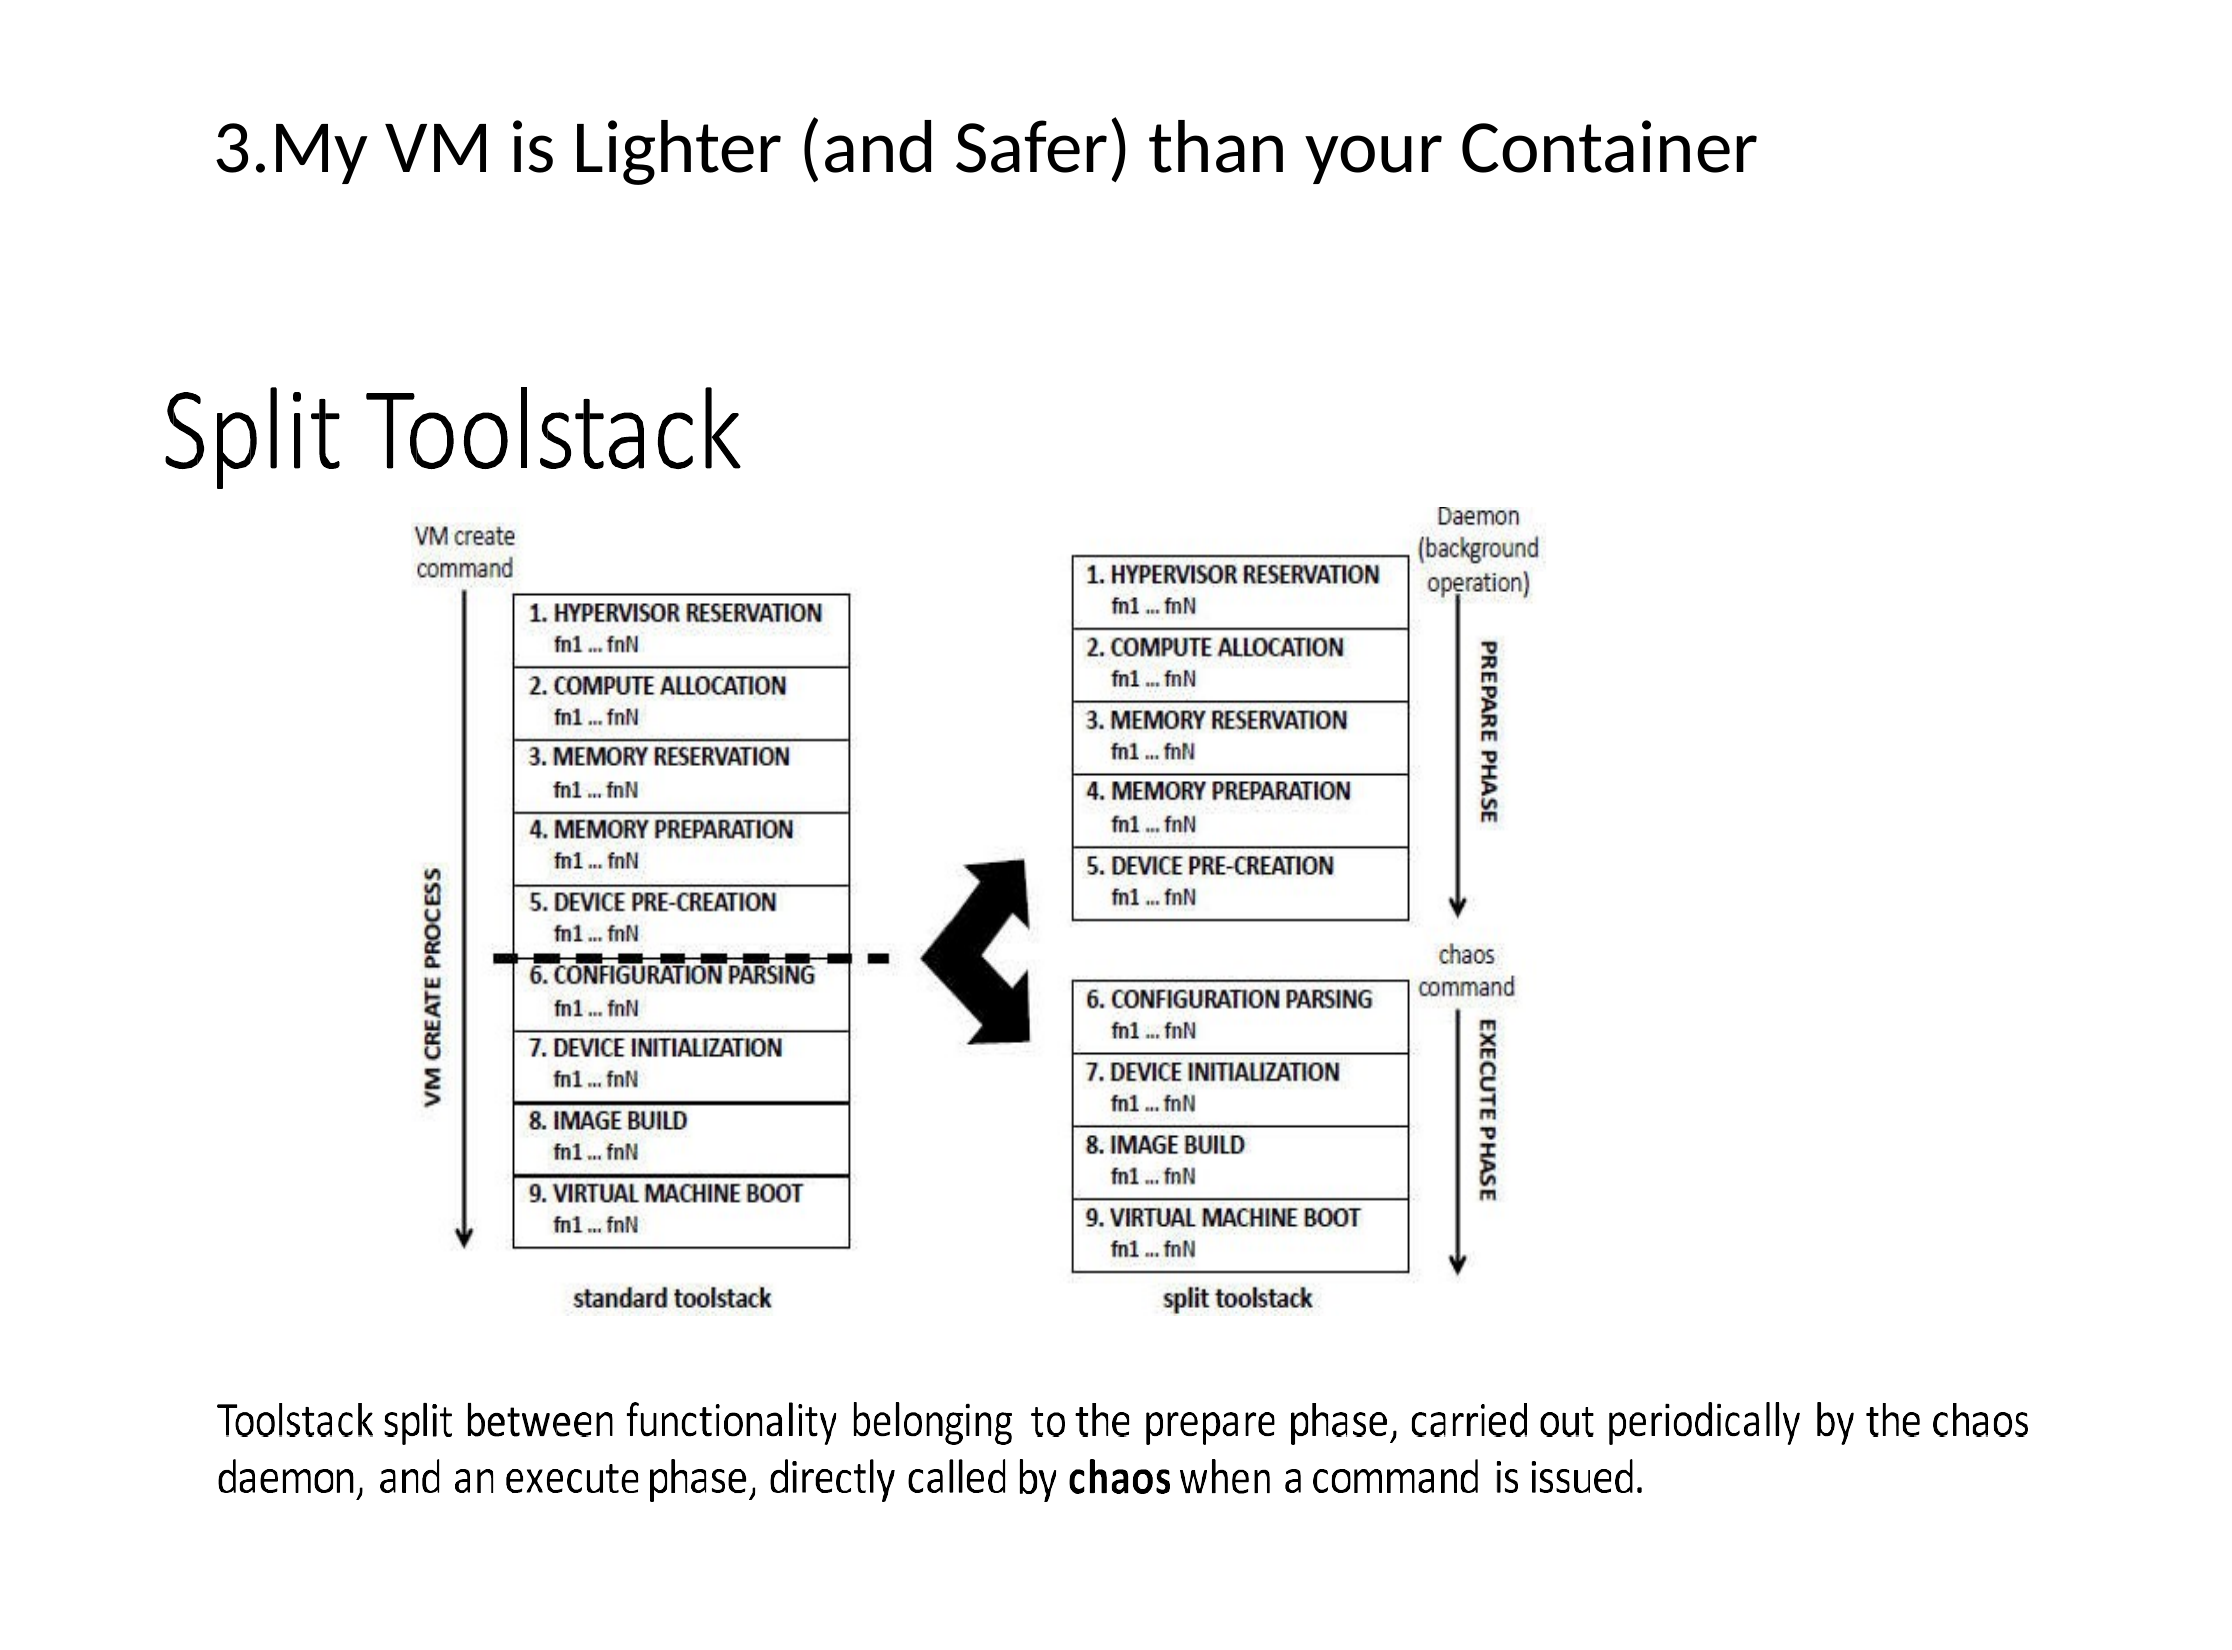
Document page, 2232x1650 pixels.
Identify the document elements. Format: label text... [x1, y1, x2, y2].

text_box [165, 387, 2029, 1502]
text_box 3.My VM is Lighter (and Safer) than your Container [199, 90, 1793, 196]
